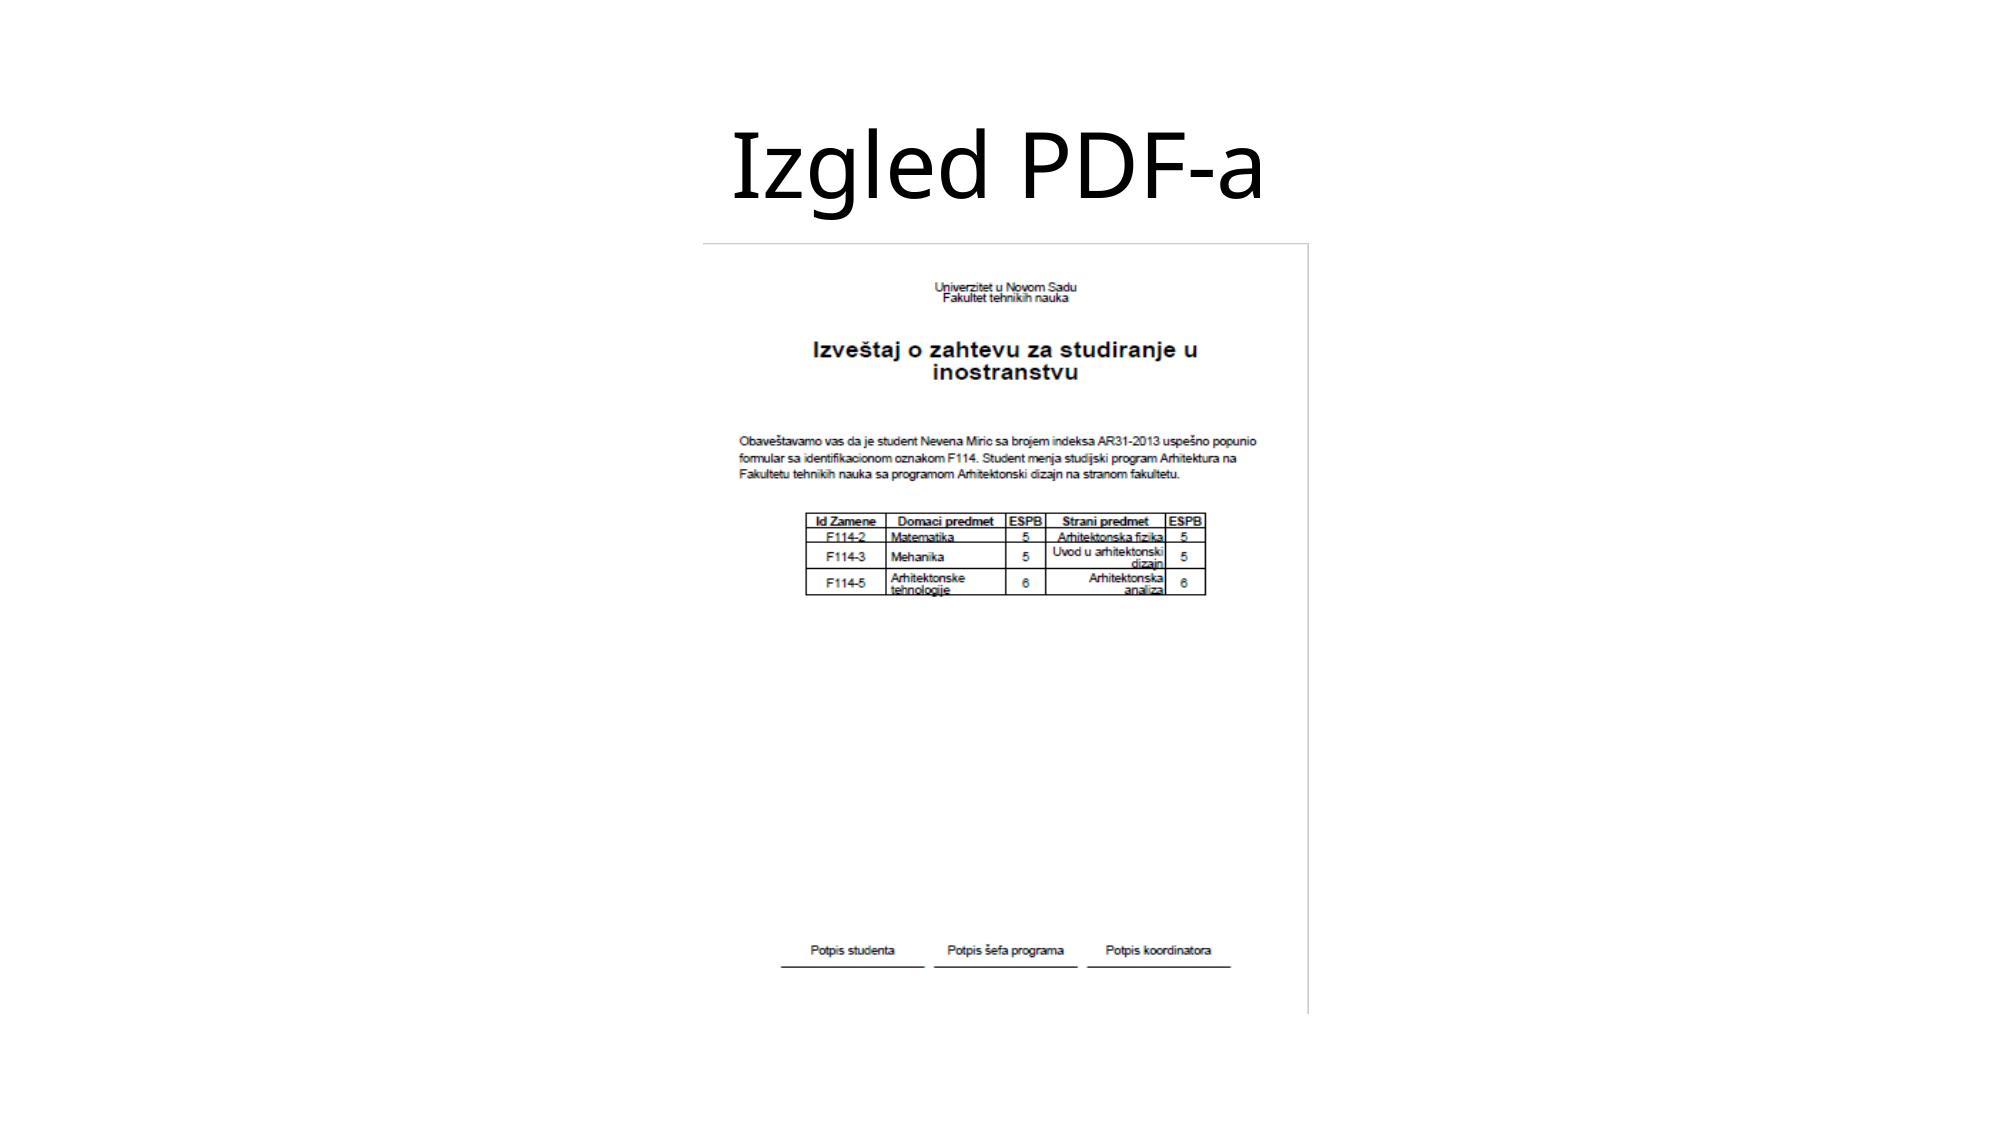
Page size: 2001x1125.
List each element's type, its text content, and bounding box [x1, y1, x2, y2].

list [703, 243, 1309, 1014]
title Izgled PDF-a [137, 59, 1863, 278]
